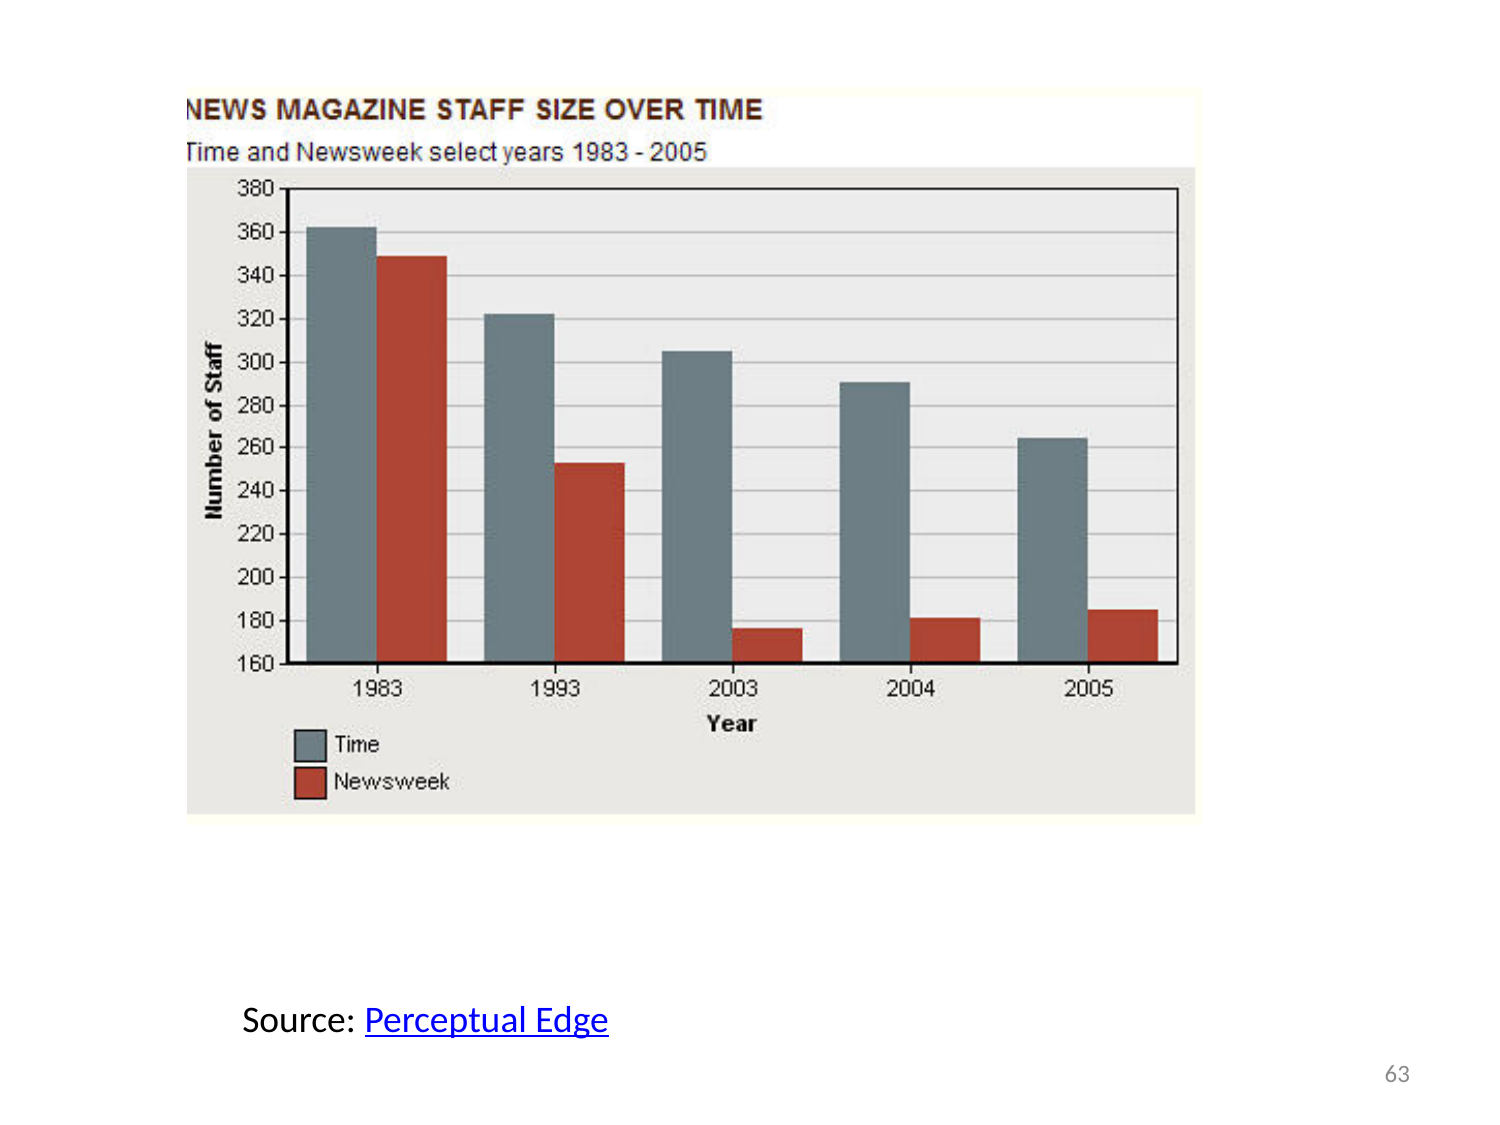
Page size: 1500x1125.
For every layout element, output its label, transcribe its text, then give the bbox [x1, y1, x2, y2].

slide_number 63 [1074, 1042, 1425, 1103]
text_box Source: Perceptual Edge [227, 987, 624, 1048]
picture [187, 87, 1202, 826]
